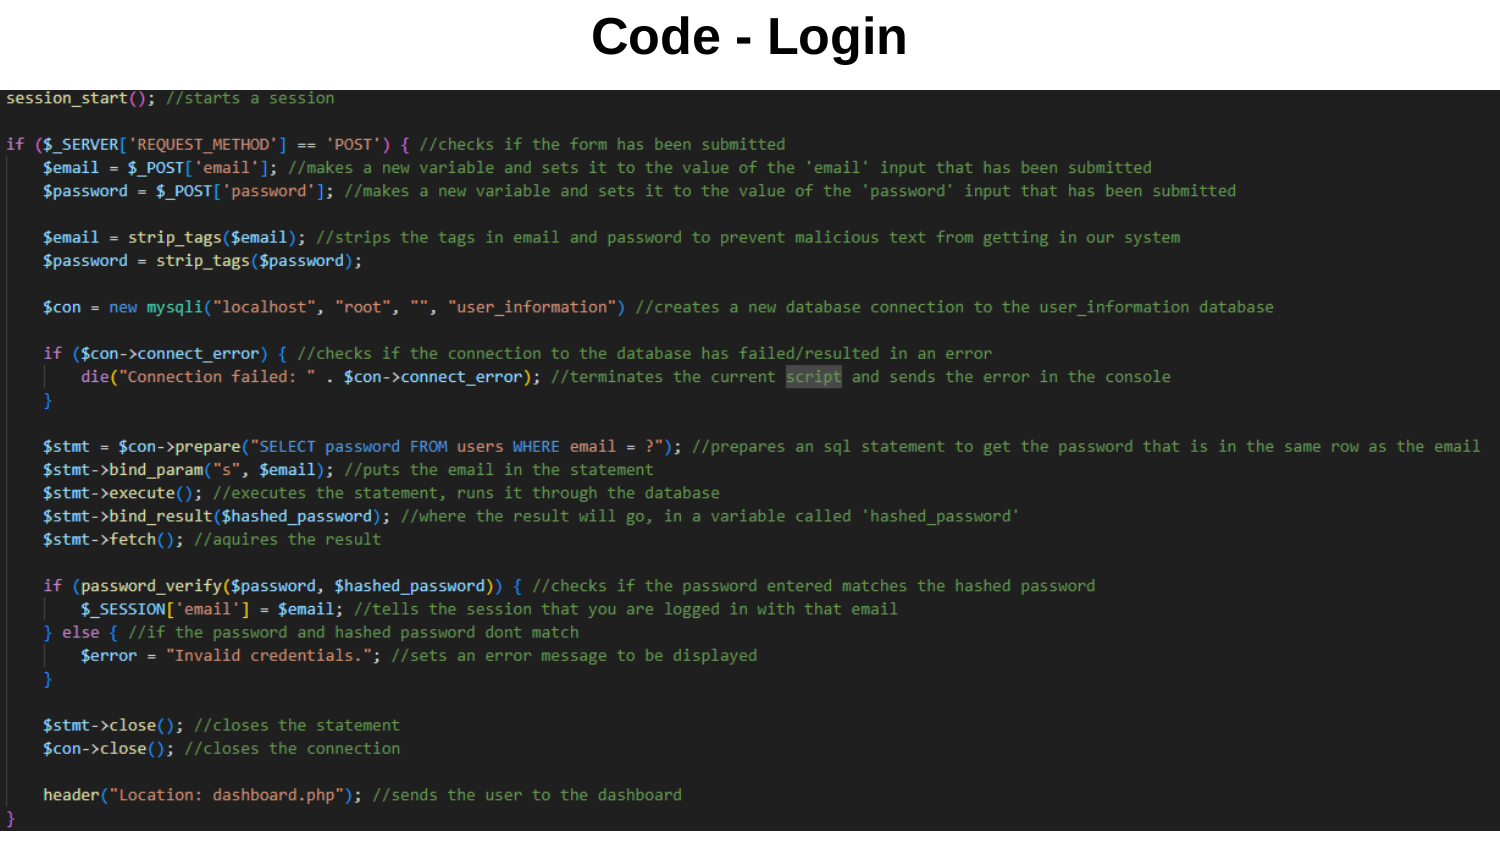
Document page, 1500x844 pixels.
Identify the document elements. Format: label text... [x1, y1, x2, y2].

picture [0, 90, 1500, 831]
title Code - Login [298, 0, 1202, 68]
